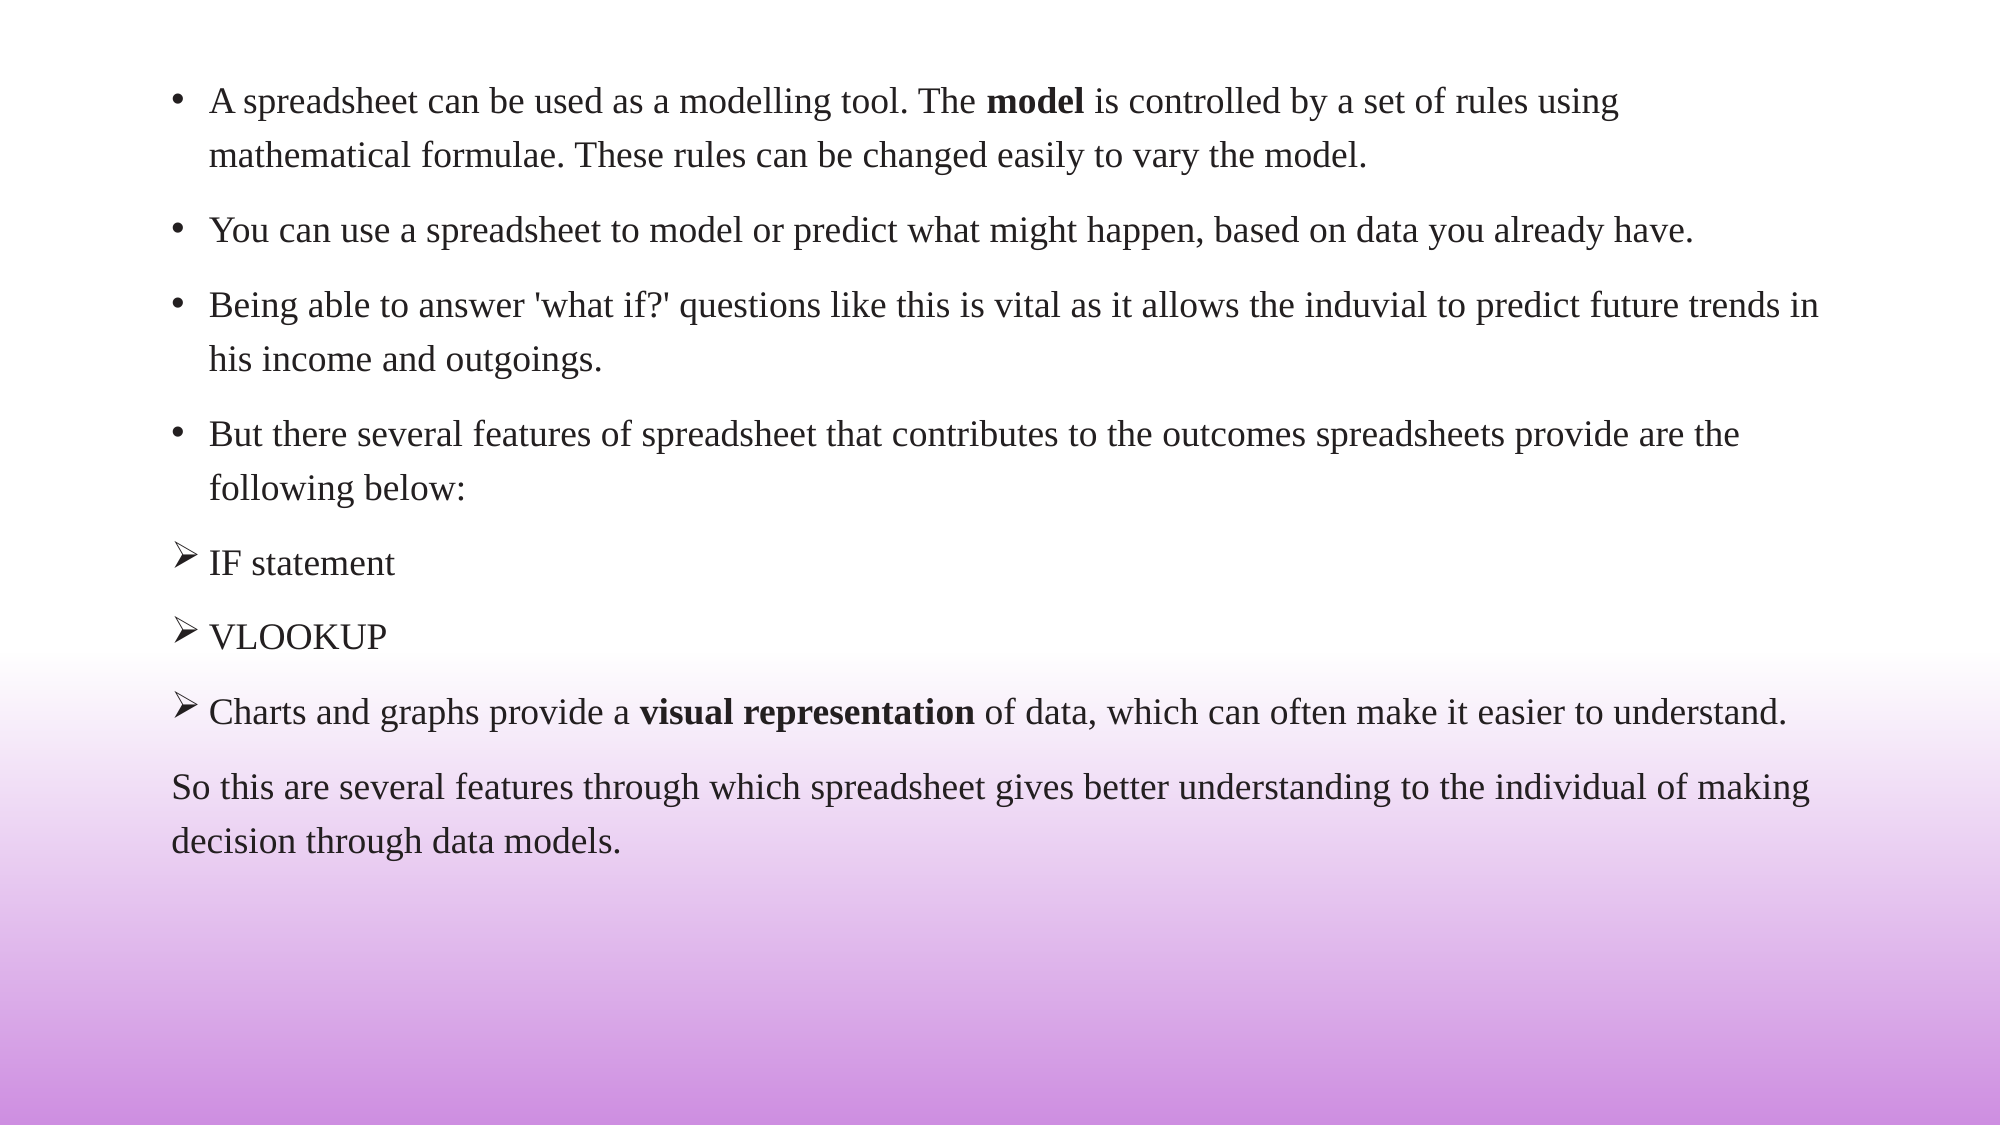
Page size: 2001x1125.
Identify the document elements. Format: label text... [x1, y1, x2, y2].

list A spreadsheet can be used as a modelling tool. The model is controlled by a set of rules using mathematical formulae. These rules can be changed easily to vary the model. You can use a spreadsheet to model or predict what might happen, based on data you already have. Being able to answer 'what if?' questions like this is vital as it allows the induvial to predict future trends in his income and outgoings. But there several features of spreadsheet that contributes to the outcomes spreadsheets provide are the following below: IF statement VLOOKUP Charts and graphs provide a visual representation of data, which can often make it easier to understand. So this are several features through which spreadsheet gives better understanding to the individual of making decision through data models. [156, 59, 1844, 1014]
